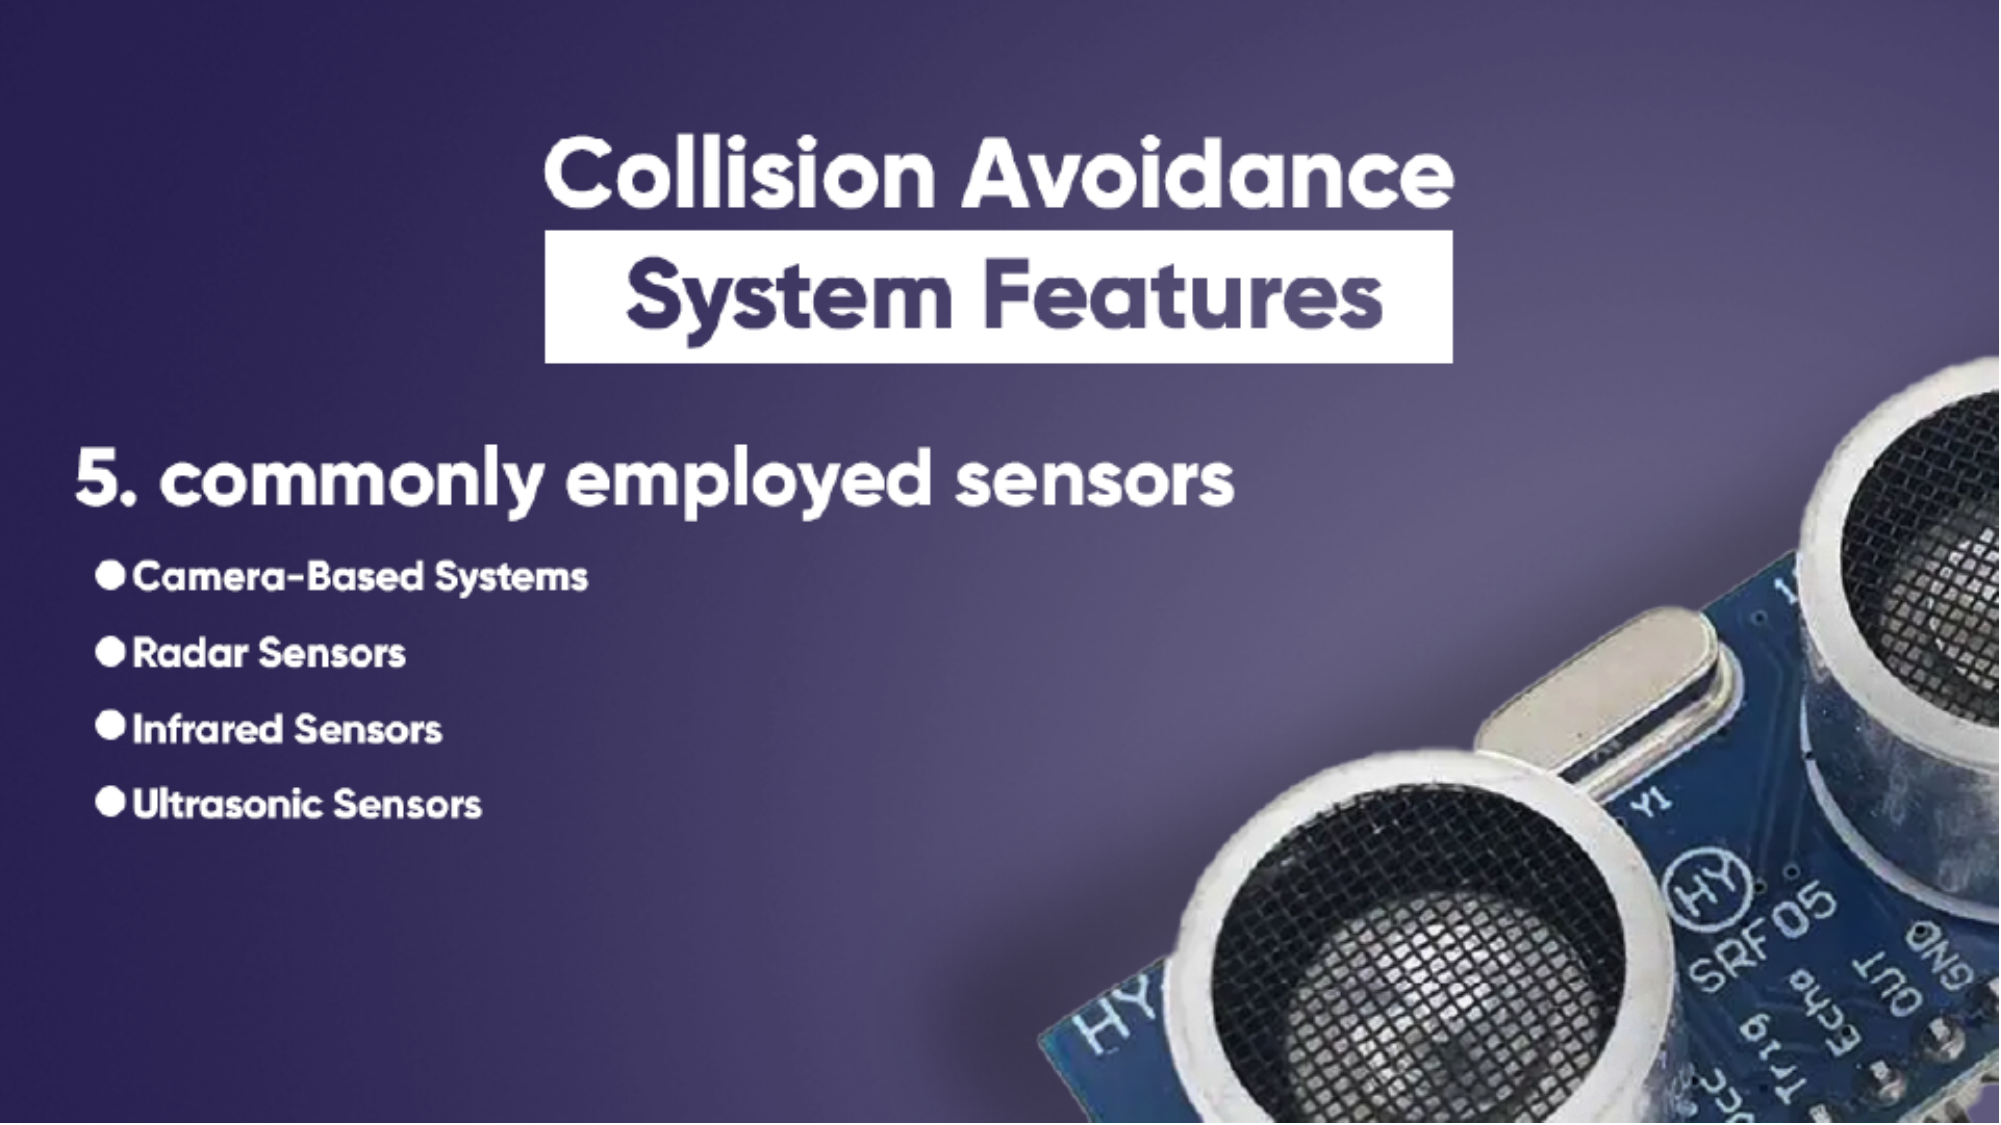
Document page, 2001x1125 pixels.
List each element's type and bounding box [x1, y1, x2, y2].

list [0, 0, 1999, 1123]
